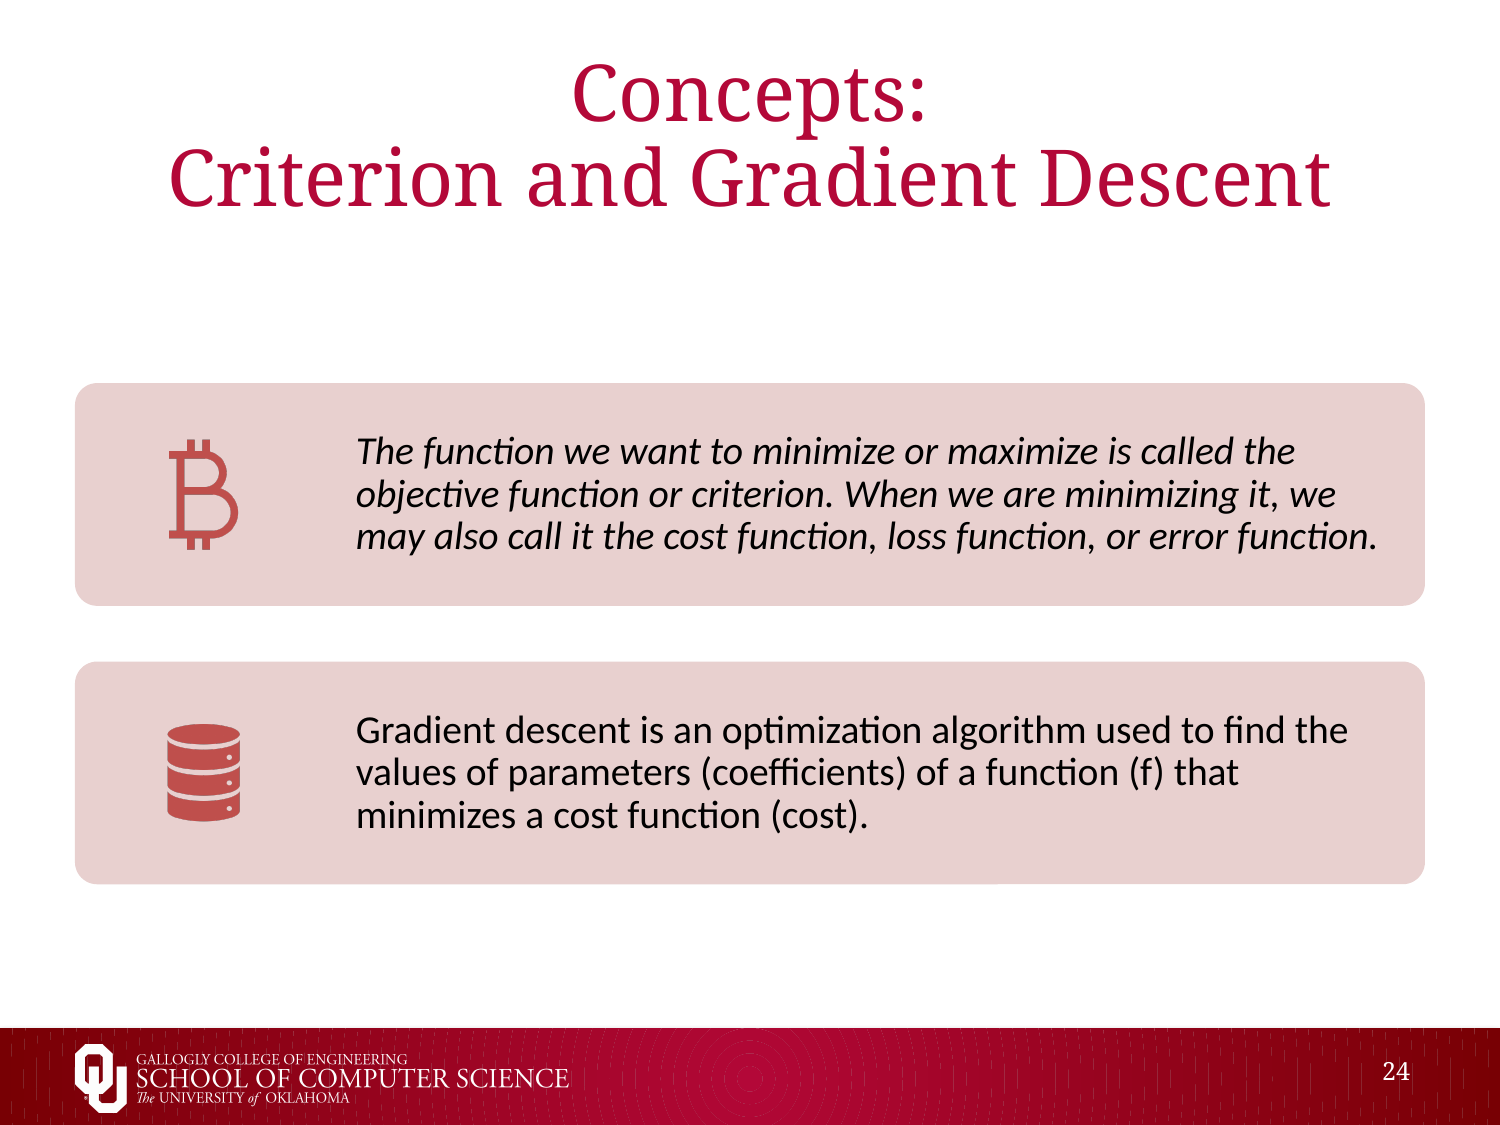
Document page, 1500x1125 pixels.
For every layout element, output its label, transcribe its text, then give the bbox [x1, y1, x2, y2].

title Concepts: Criterion and Gradient Descent [75, 45, 1425, 233]
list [74, 262, 1426, 1006]
picture [75, 1044, 569, 1113]
slide_number 24 [1074, 1042, 1425, 1103]
